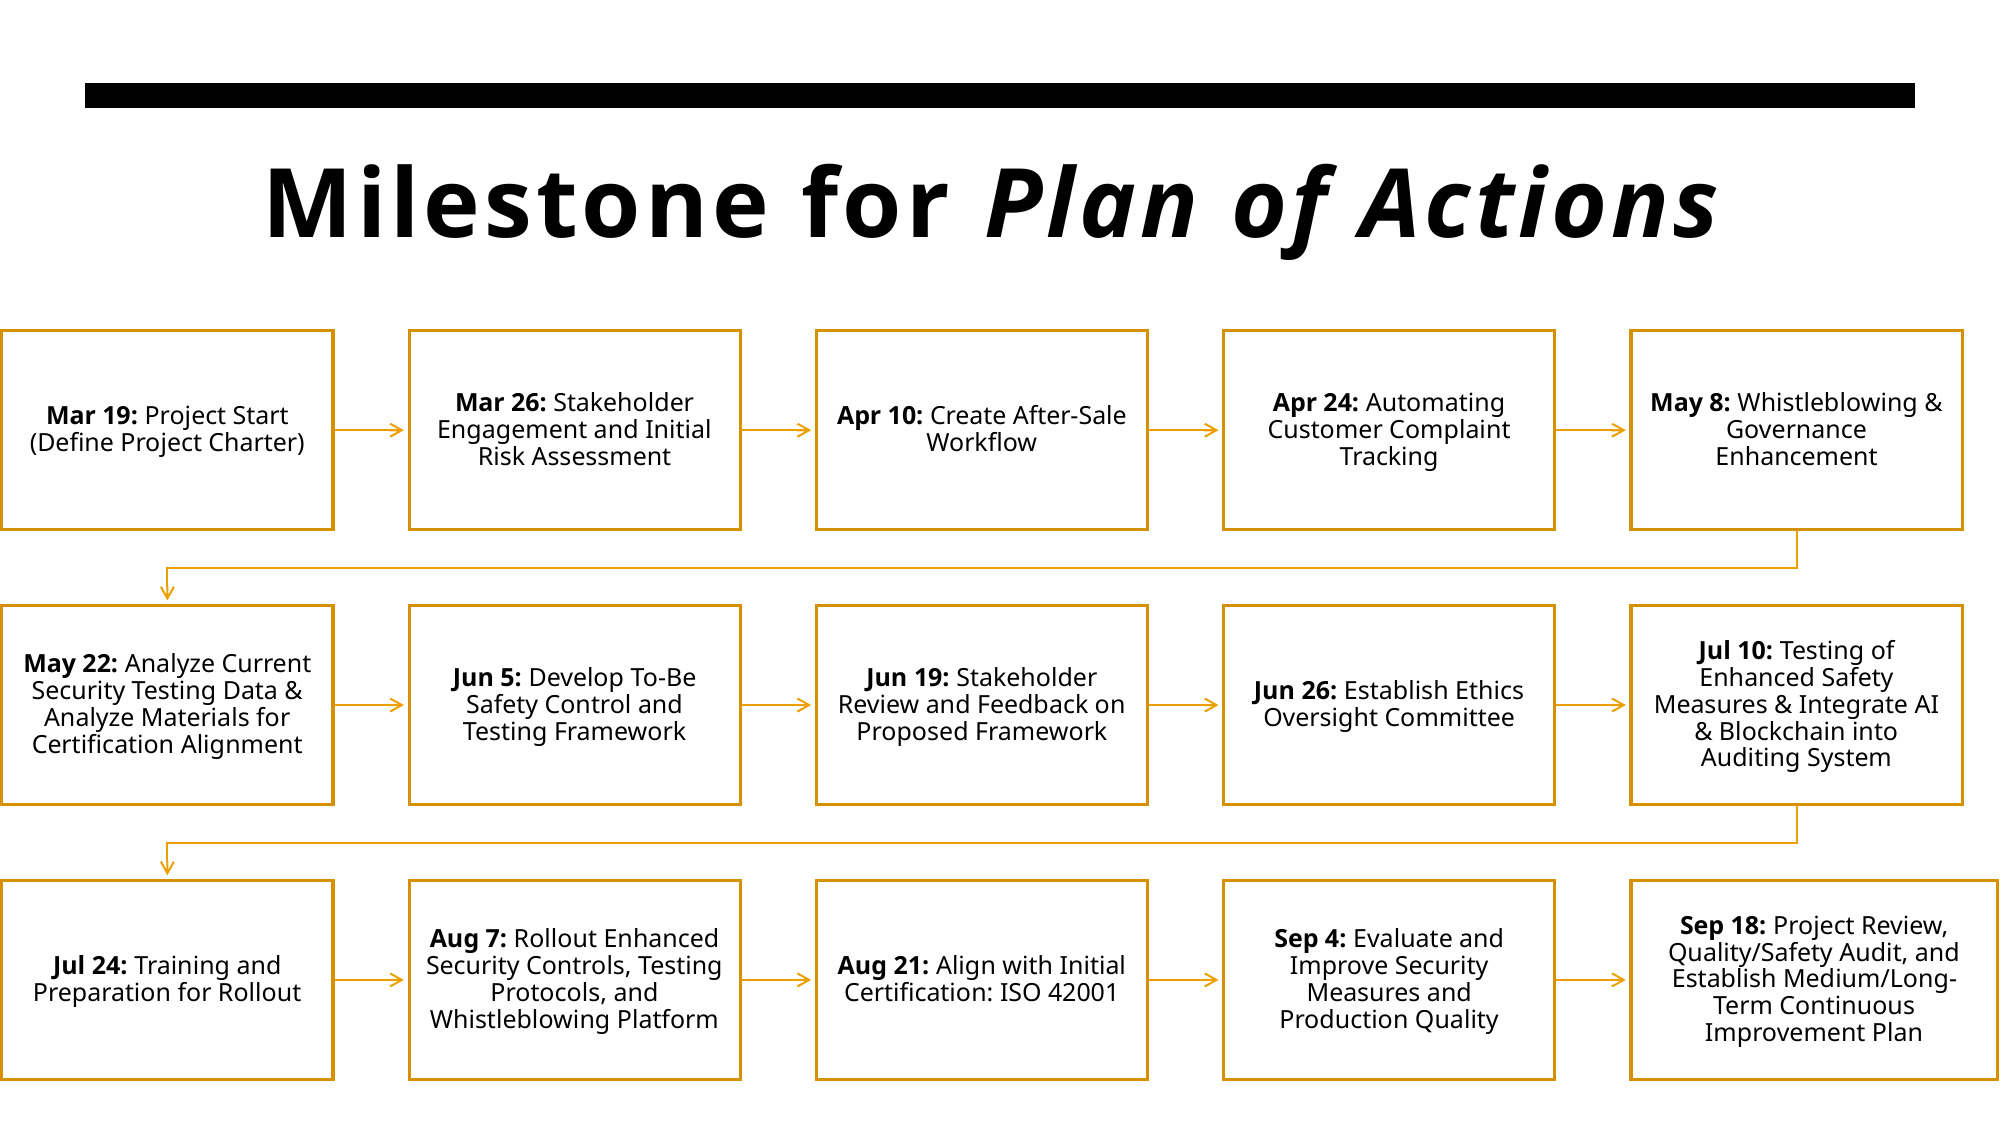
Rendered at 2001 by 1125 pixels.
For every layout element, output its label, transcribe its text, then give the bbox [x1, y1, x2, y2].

text_box [0, 0, 2000, 284]
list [0, 284, 2000, 1125]
title Milestone for Plan of Actions [84, 136, 1898, 284]
text_box [83, 82, 1917, 109]
